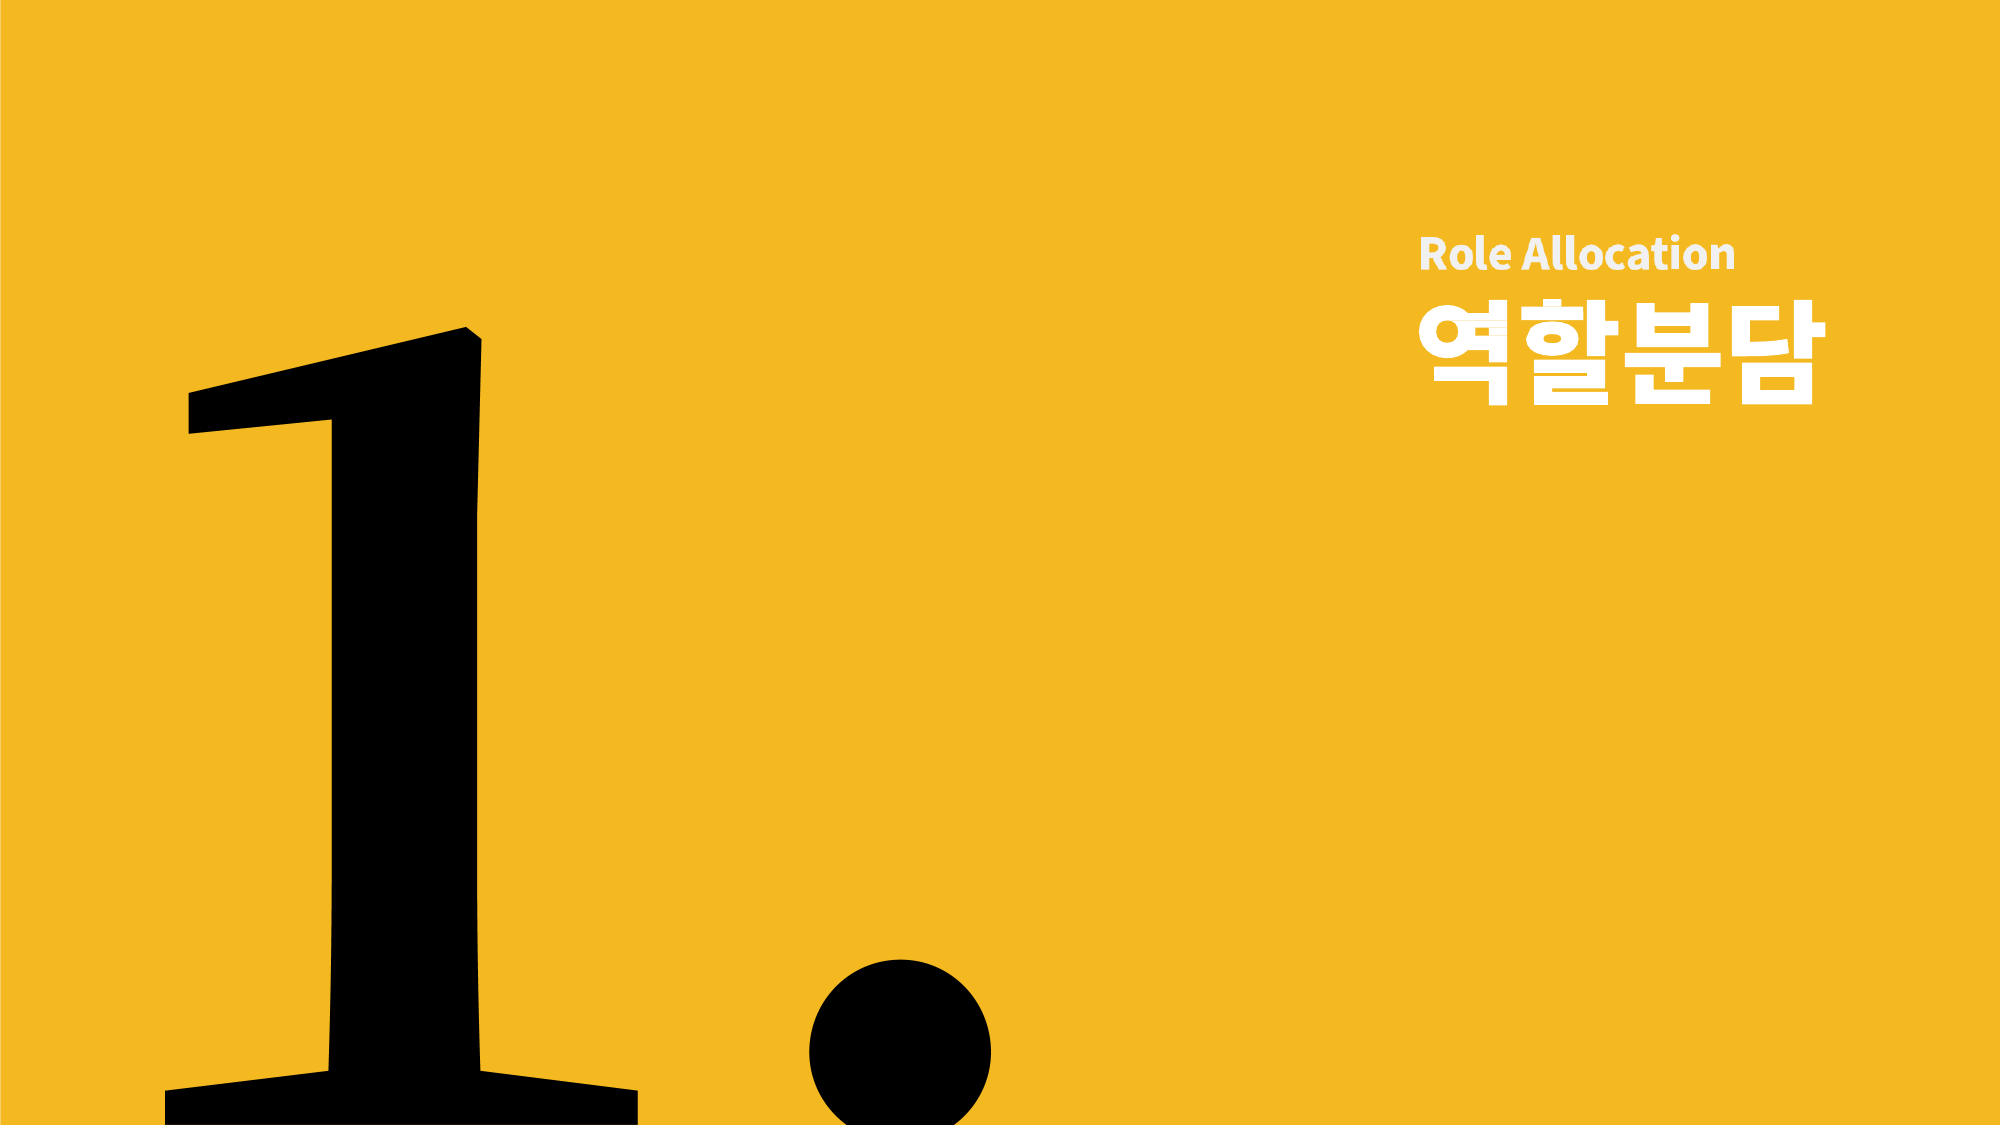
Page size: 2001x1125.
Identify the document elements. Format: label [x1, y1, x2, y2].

text_box [1421, 235, 1511, 270]
text_box [1793, 299, 1826, 359]
text_box [1434, 366, 1508, 406]
text_box [1521, 234, 1734, 270]
text_box [1418, 299, 1508, 363]
text_box [1521, 299, 1584, 356]
text_box [0, 0, 2000, 1125]
picture [164, 326, 991, 1125]
text_box [1586, 299, 1619, 357]
text_box [1742, 362, 1813, 405]
text_box [1731, 306, 1789, 357]
text_box [1533, 359, 1608, 405]
text_box [1635, 374, 1711, 404]
text_box [1636, 303, 1709, 348]
text_box [1624, 352, 1721, 382]
